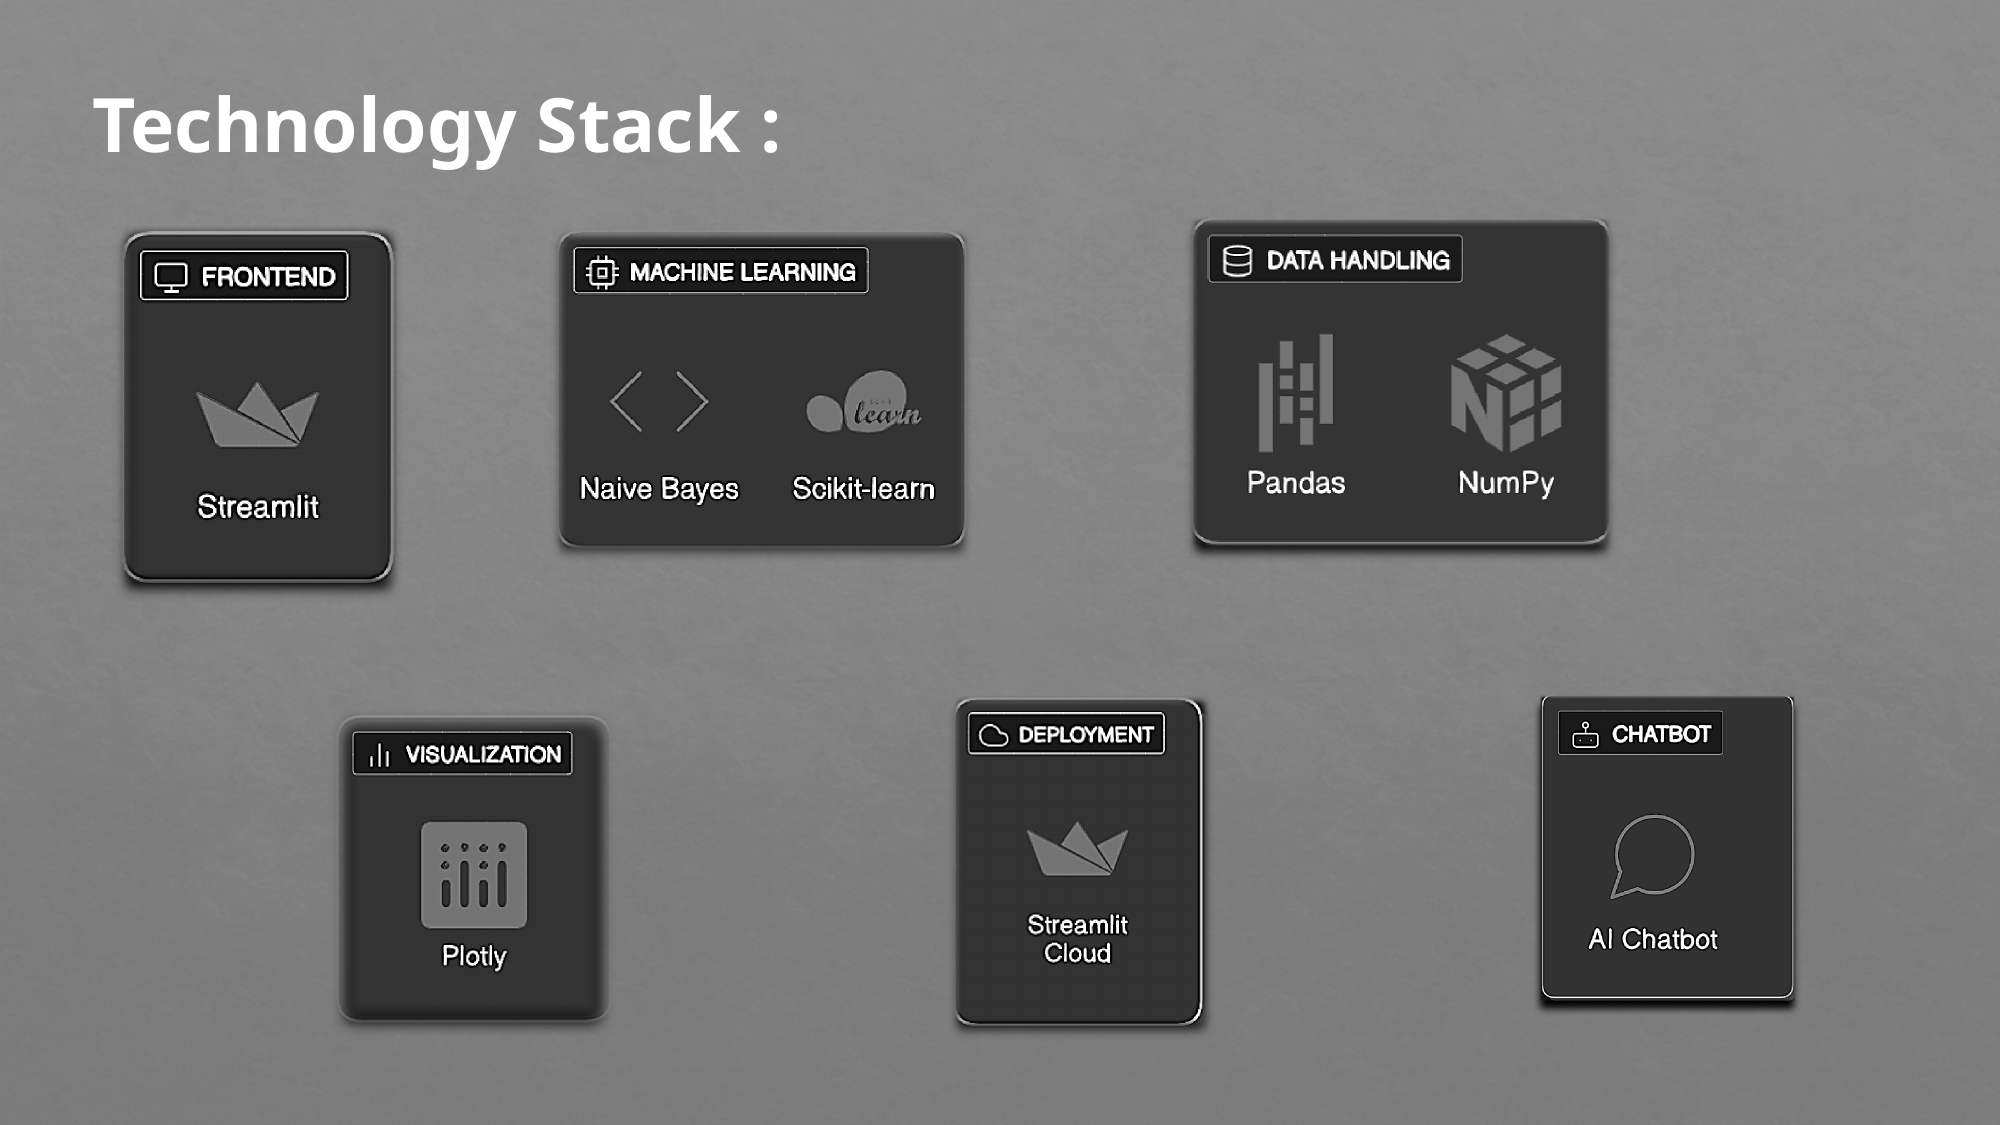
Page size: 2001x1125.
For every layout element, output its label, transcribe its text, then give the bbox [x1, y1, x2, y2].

picture [332, 708, 613, 1029]
picture [118, 224, 399, 590]
picture [1538, 695, 1795, 1002]
picture [953, 695, 1210, 1029]
picture [1190, 216, 1612, 550]
picture [555, 229, 969, 550]
text_box Technology Stack : [57, 70, 807, 176]
